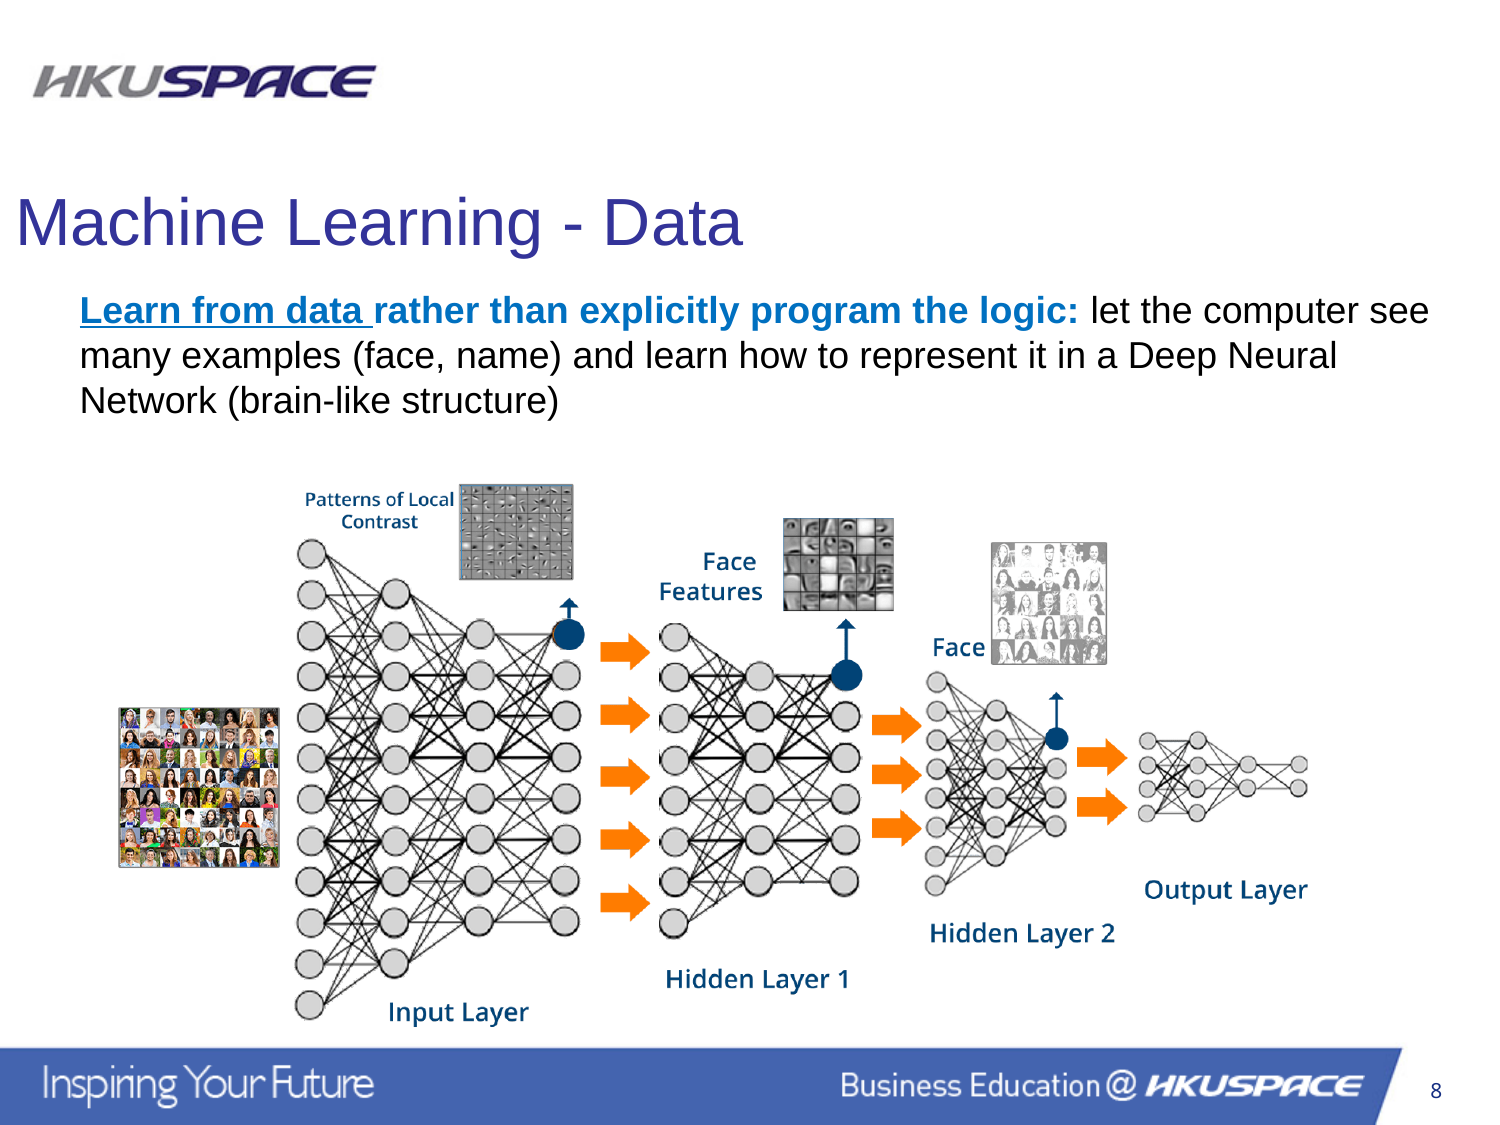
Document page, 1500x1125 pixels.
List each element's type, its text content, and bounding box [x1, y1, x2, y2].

text_box Learn from data rather than explicitly program the logic: let the computer see many examples (face, name) and learn how to represent it in a Deep Neural Network (brain-like structure) [64, 278, 1483, 1047]
title Machine Learning - Data [0, 101, 1325, 266]
picture [0, 0, 1500, 1125]
slide_number 8 [1415, 1070, 1499, 1125]
